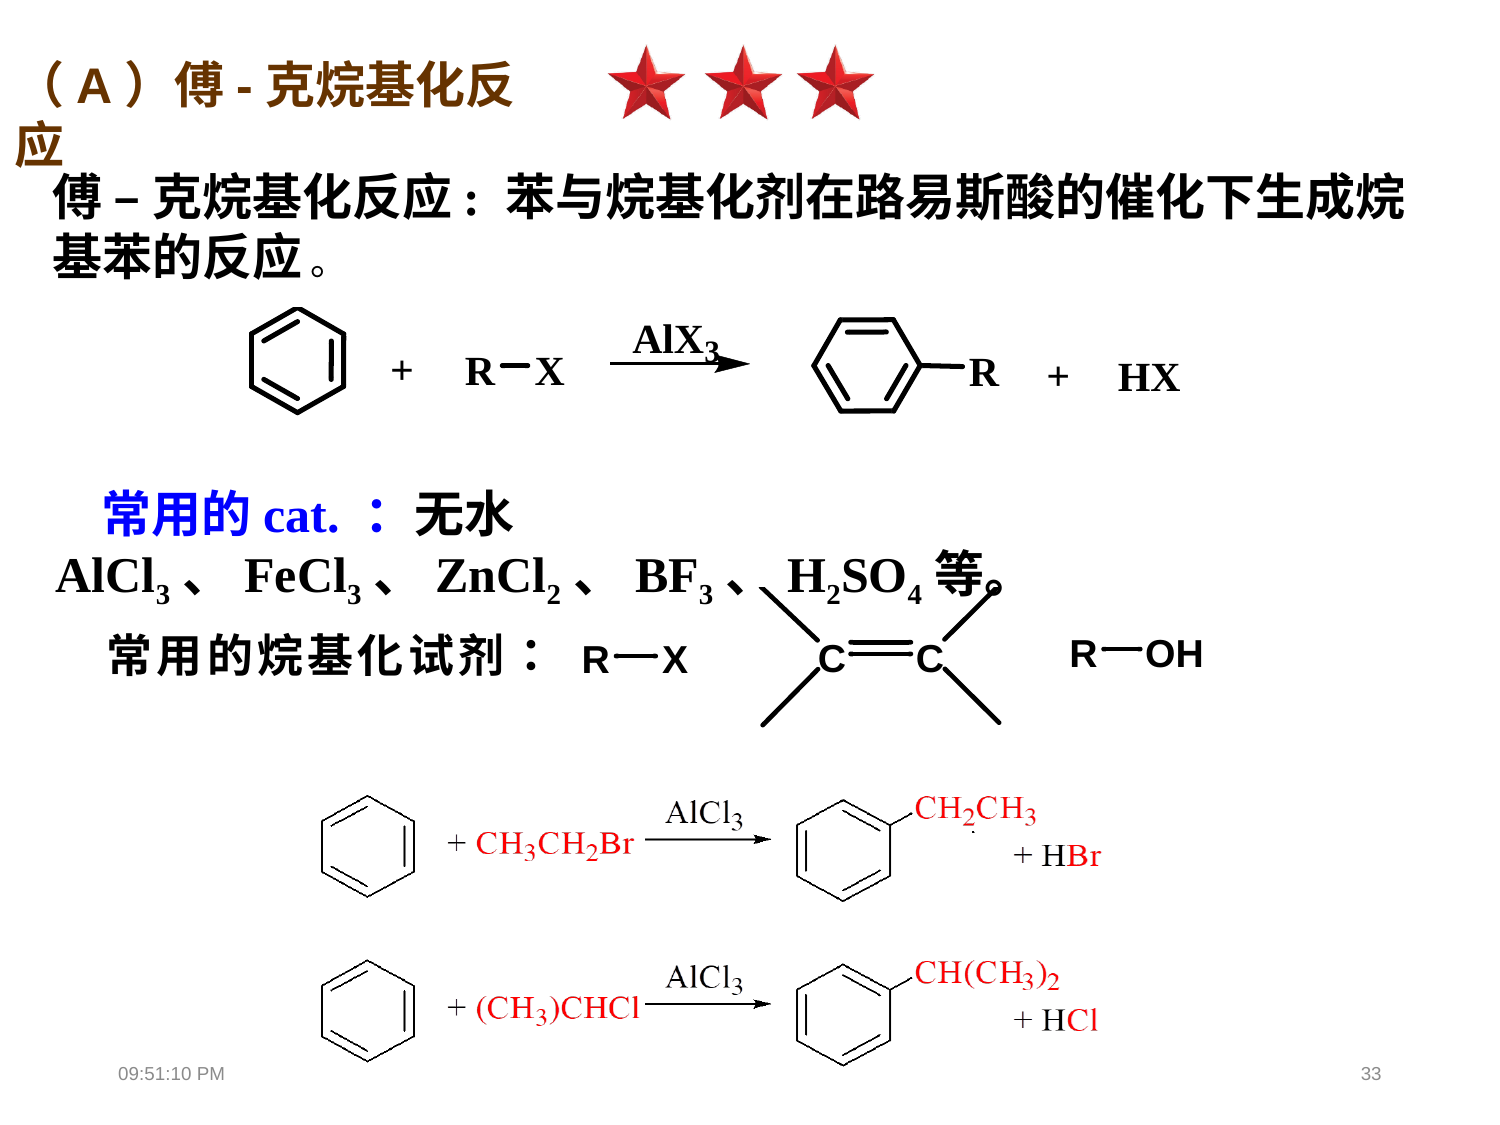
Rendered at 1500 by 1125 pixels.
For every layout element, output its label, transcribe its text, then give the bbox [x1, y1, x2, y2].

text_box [242, 307, 1188, 431]
text_box （A）傅-克烷基化反应 [0, 46, 538, 121]
text_box 傅 – 克烷基化反应: 苯与烷基化剂在路易斯酸的催化下生成烷基苯的反应 。 [37, 158, 1459, 293]
picture [311, 787, 1189, 1075]
picture [702, 44, 783, 121]
picture [794, 44, 875, 121]
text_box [100, 587, 1211, 743]
slide_number 33 [1059, 1042, 1397, 1103]
picture [605, 44, 686, 121]
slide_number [103, 1042, 441, 1103]
text_box 常用的cat. ：无水AlCl3、FeCl3、ZnCl2、BF3、H2SO4等。 [41, 474, 1400, 618]
